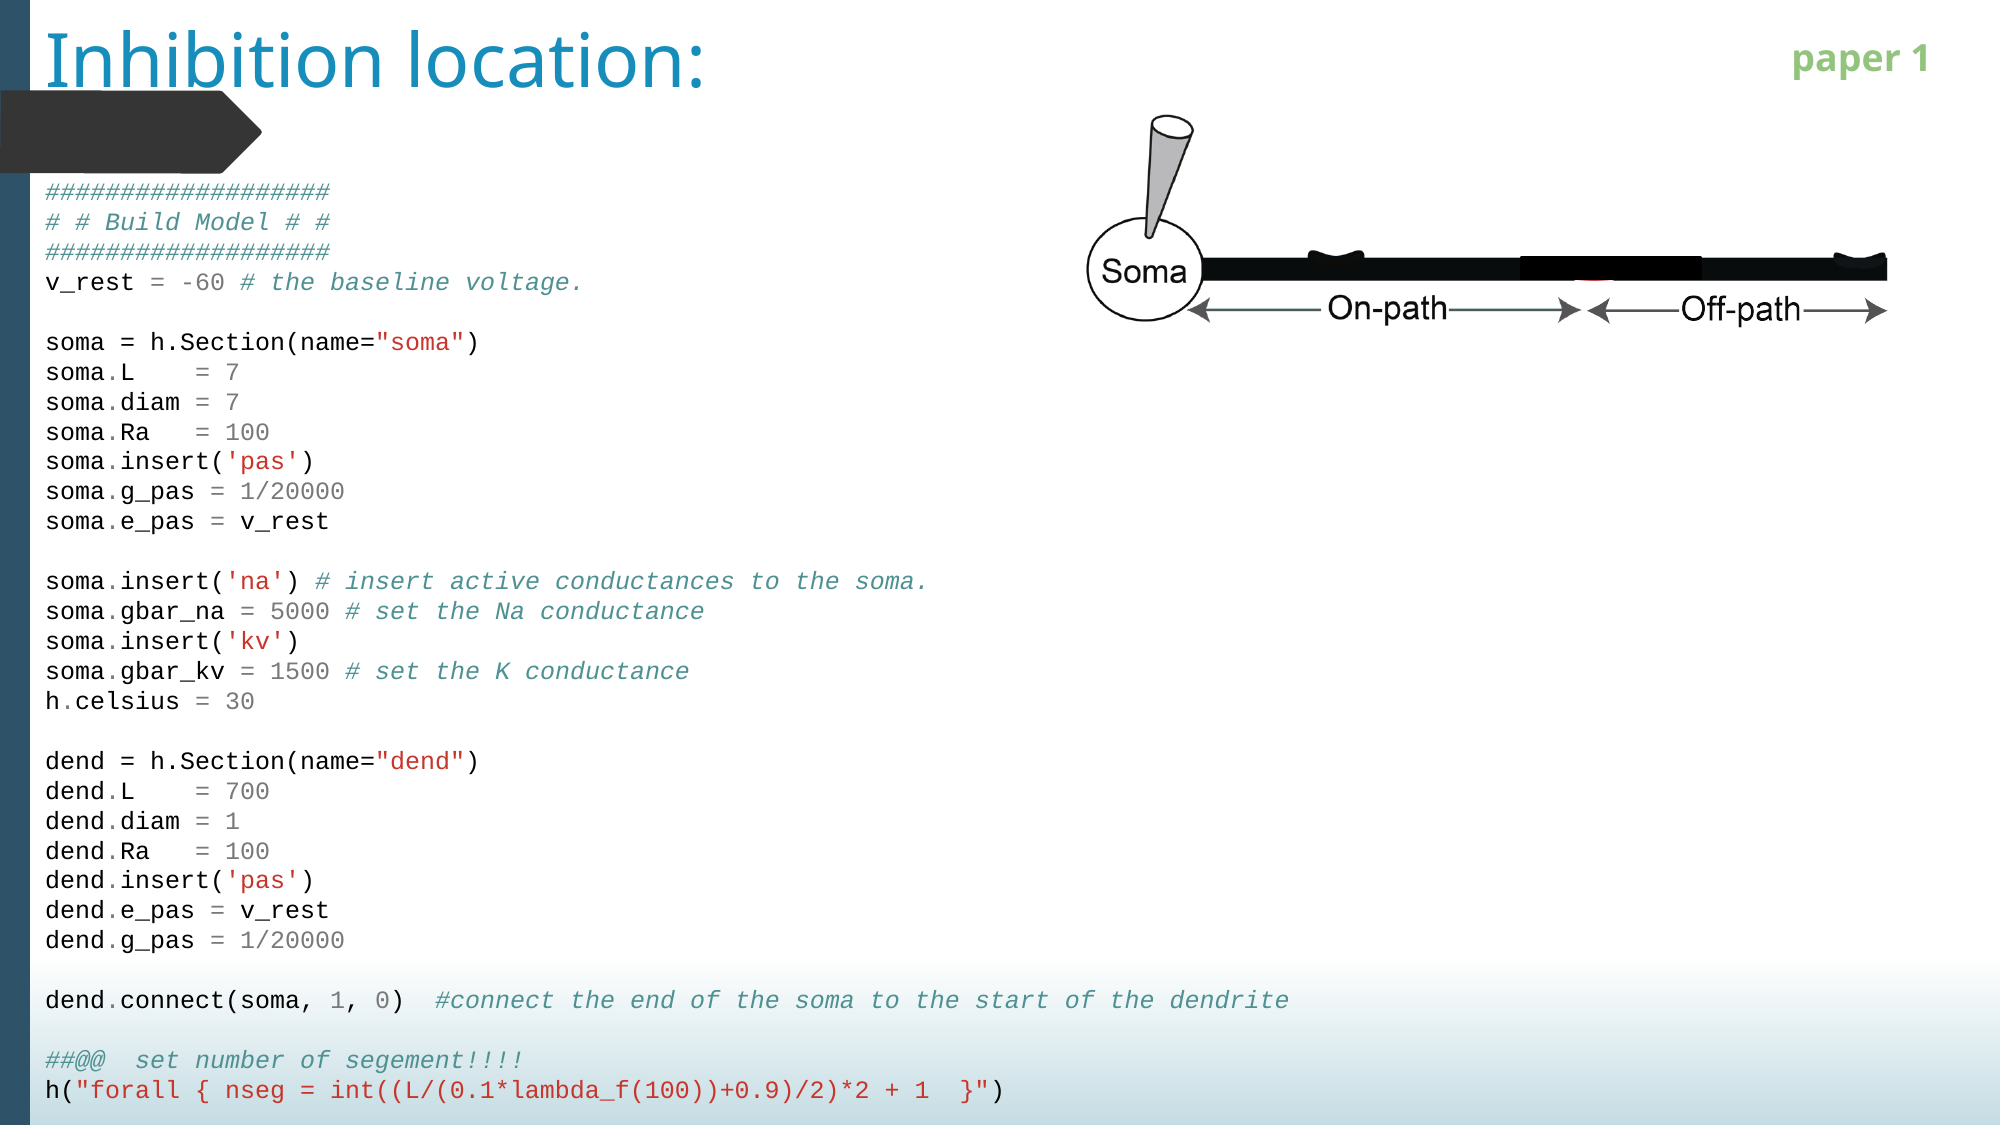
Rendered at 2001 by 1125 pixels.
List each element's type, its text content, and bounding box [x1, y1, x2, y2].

title Inhibition location: [30, 15, 824, 152]
text_box paper 1 [1776, 18, 1973, 89]
text_box ################### # # Build Model # # ################### v_rest = -60 # the baseline voltage. soma = h.Section(name="soma") soma.L = 7 soma.diam = 7 soma.Ra = 100 soma.insert('pas') soma.g_pas = 1/20000 soma.e_pas = v_rest soma.insert('na') # insert active conductances to the soma. soma.gbar_na = 5000 # set the Na conductance soma.insert('kv') soma.gbar_kv = 1500 # set the K conductance h.celsius = 30 dend = h.Section(name="dend") dend.L = 700 dend.diam = 1 dend.Ra = 100 dend.insert('pas') dend.e_pas = v_rest dend.g_pas = 1/20000 dend.connect(soma, 1, 0) #connect the end of the soma to the start of the dendrite ##@@ set number of segement!!!! h("forall { nseg = int((L/(0.1*lambda_f(100))+0.9)/2)*2 + 1 }") [30, 167, 1383, 1125]
picture [940, 109, 2000, 332]
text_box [1499, 124, 1702, 296]
